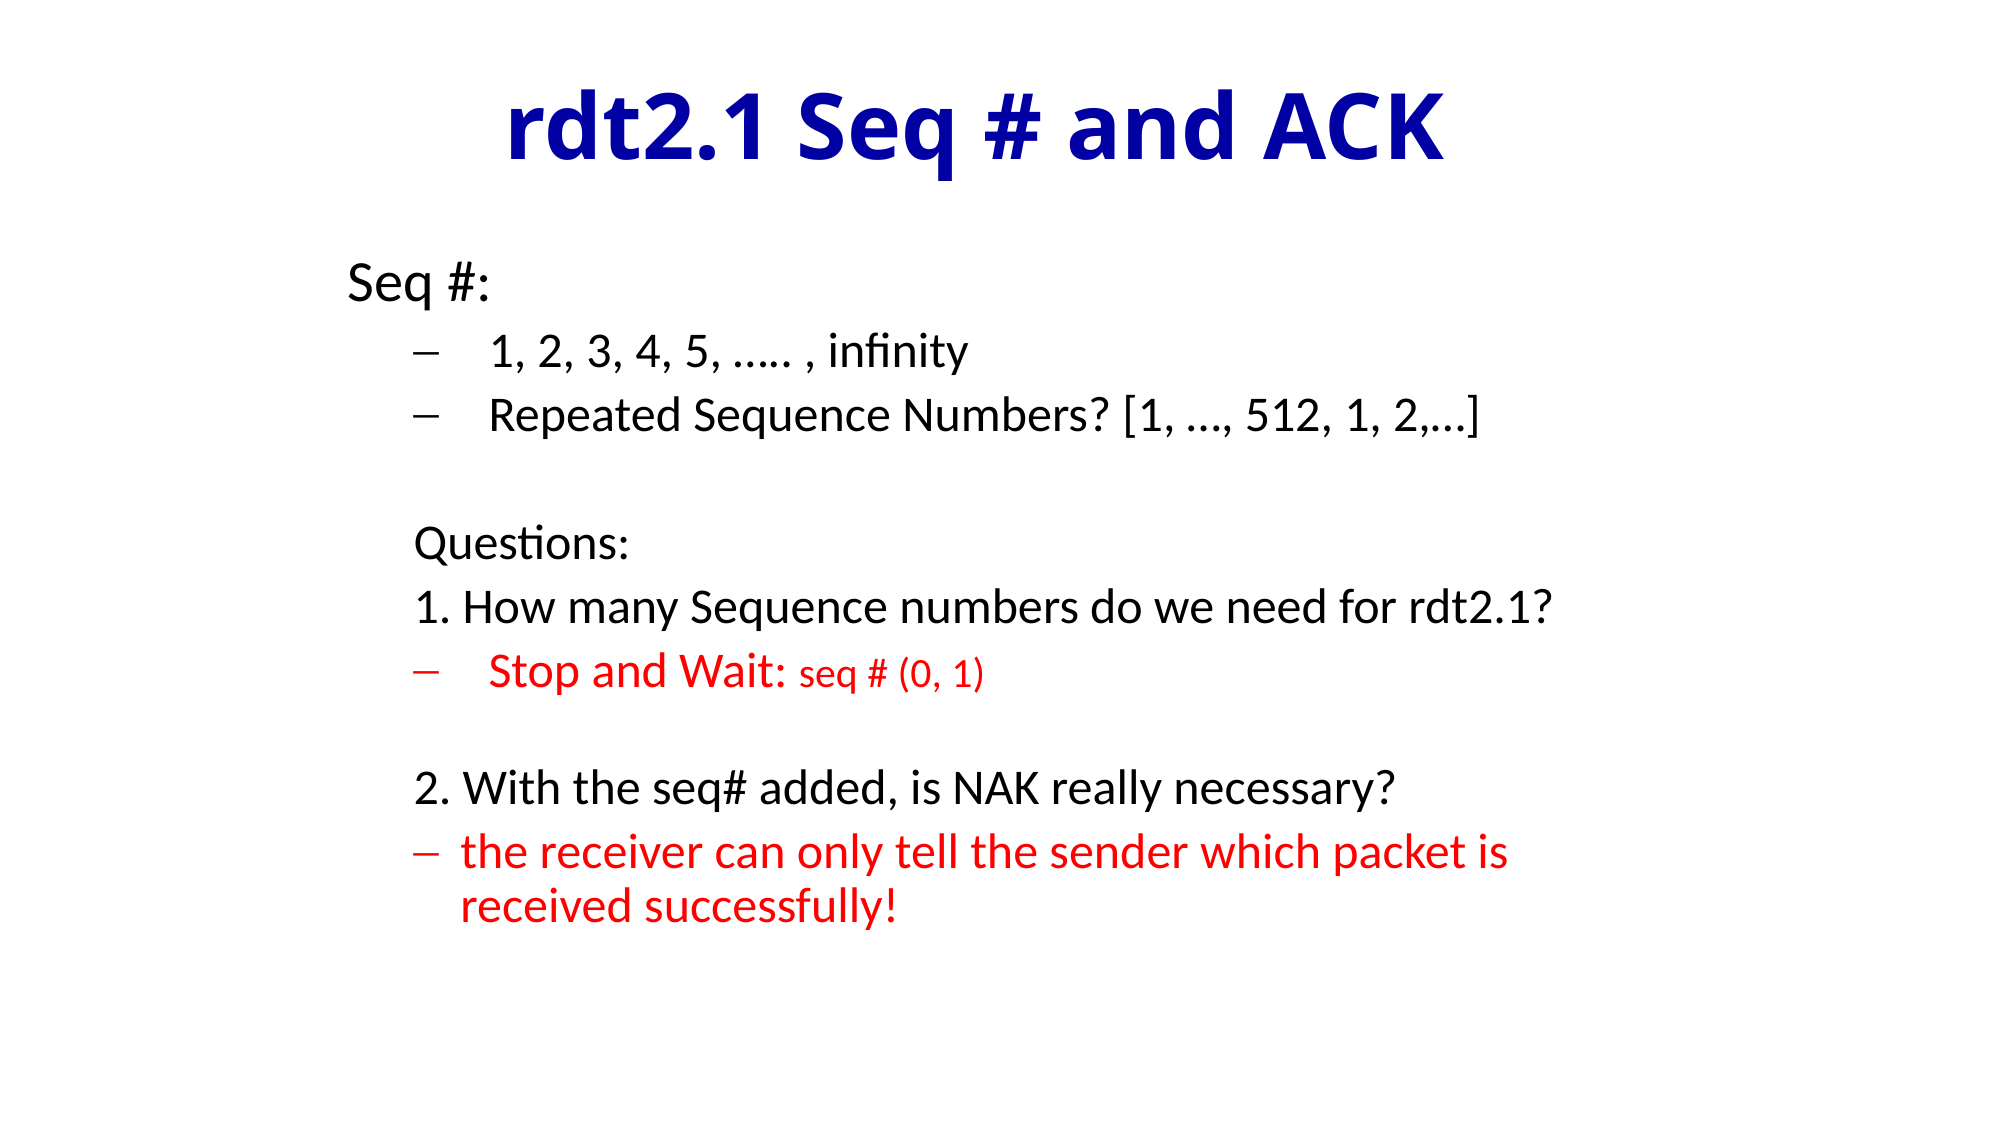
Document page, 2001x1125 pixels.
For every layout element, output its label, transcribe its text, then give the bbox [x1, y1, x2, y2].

list Seq #: 1, 2, 3, 4, 5, ….. , infinity Repeated Sequence Numbers? [1, …, 512, 1, 2,…] Questions: 1. How many Sequence numbers do we need for rdt2.1? Stop and Wait: seq # (0, 1) 2. With the seq# added, is NAK really necessary? the receiver can only tell the sender which packet is received successfully! [323, 243, 1577, 919]
title rdt2.1 Seq # and ACK [337, 52, 1613, 209]
